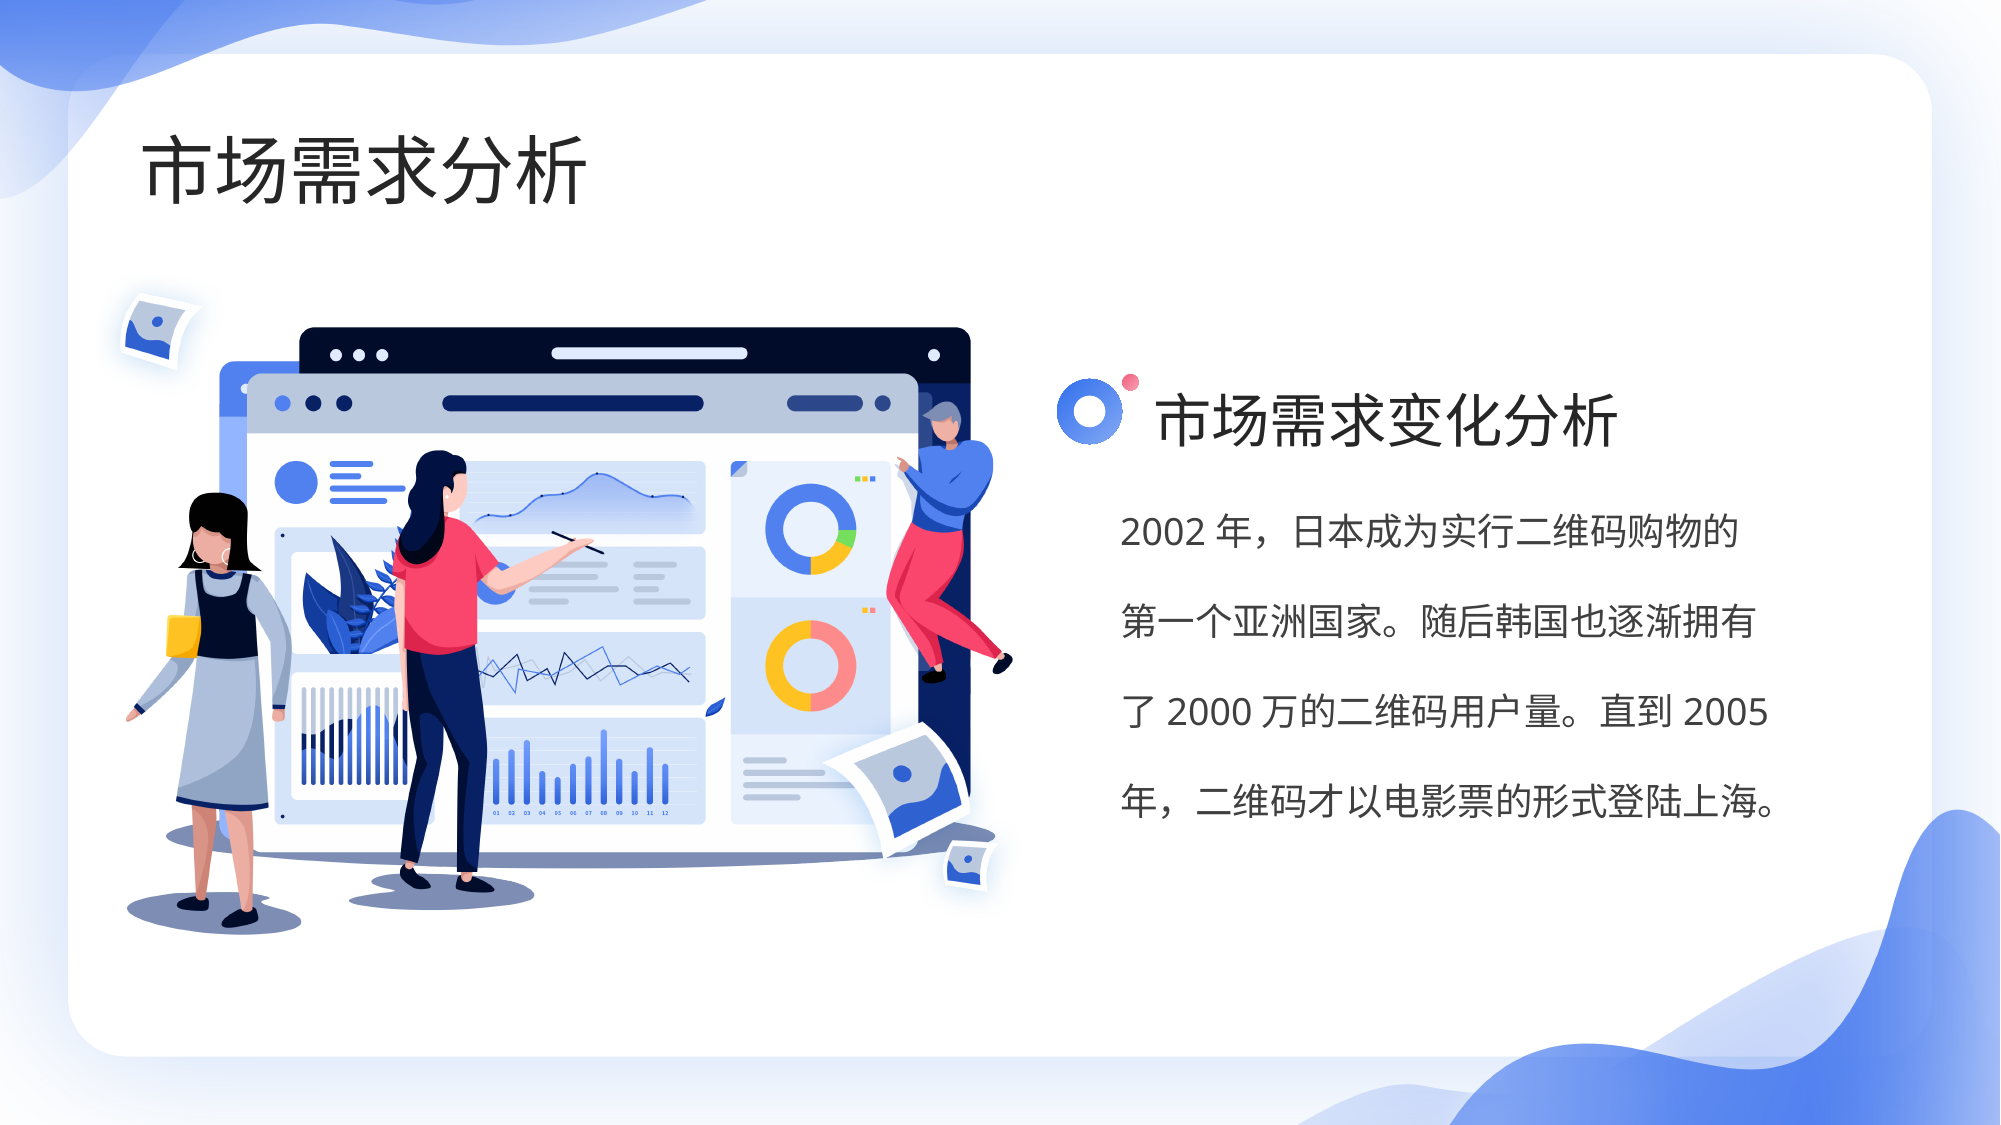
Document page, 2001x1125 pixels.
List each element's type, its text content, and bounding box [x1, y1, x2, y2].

picture [0, 0, 716, 229]
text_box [83, 220, 1786, 1014]
picture [1267, 771, 2000, 1125]
text_box 市场需求分析 [125, 115, 635, 220]
